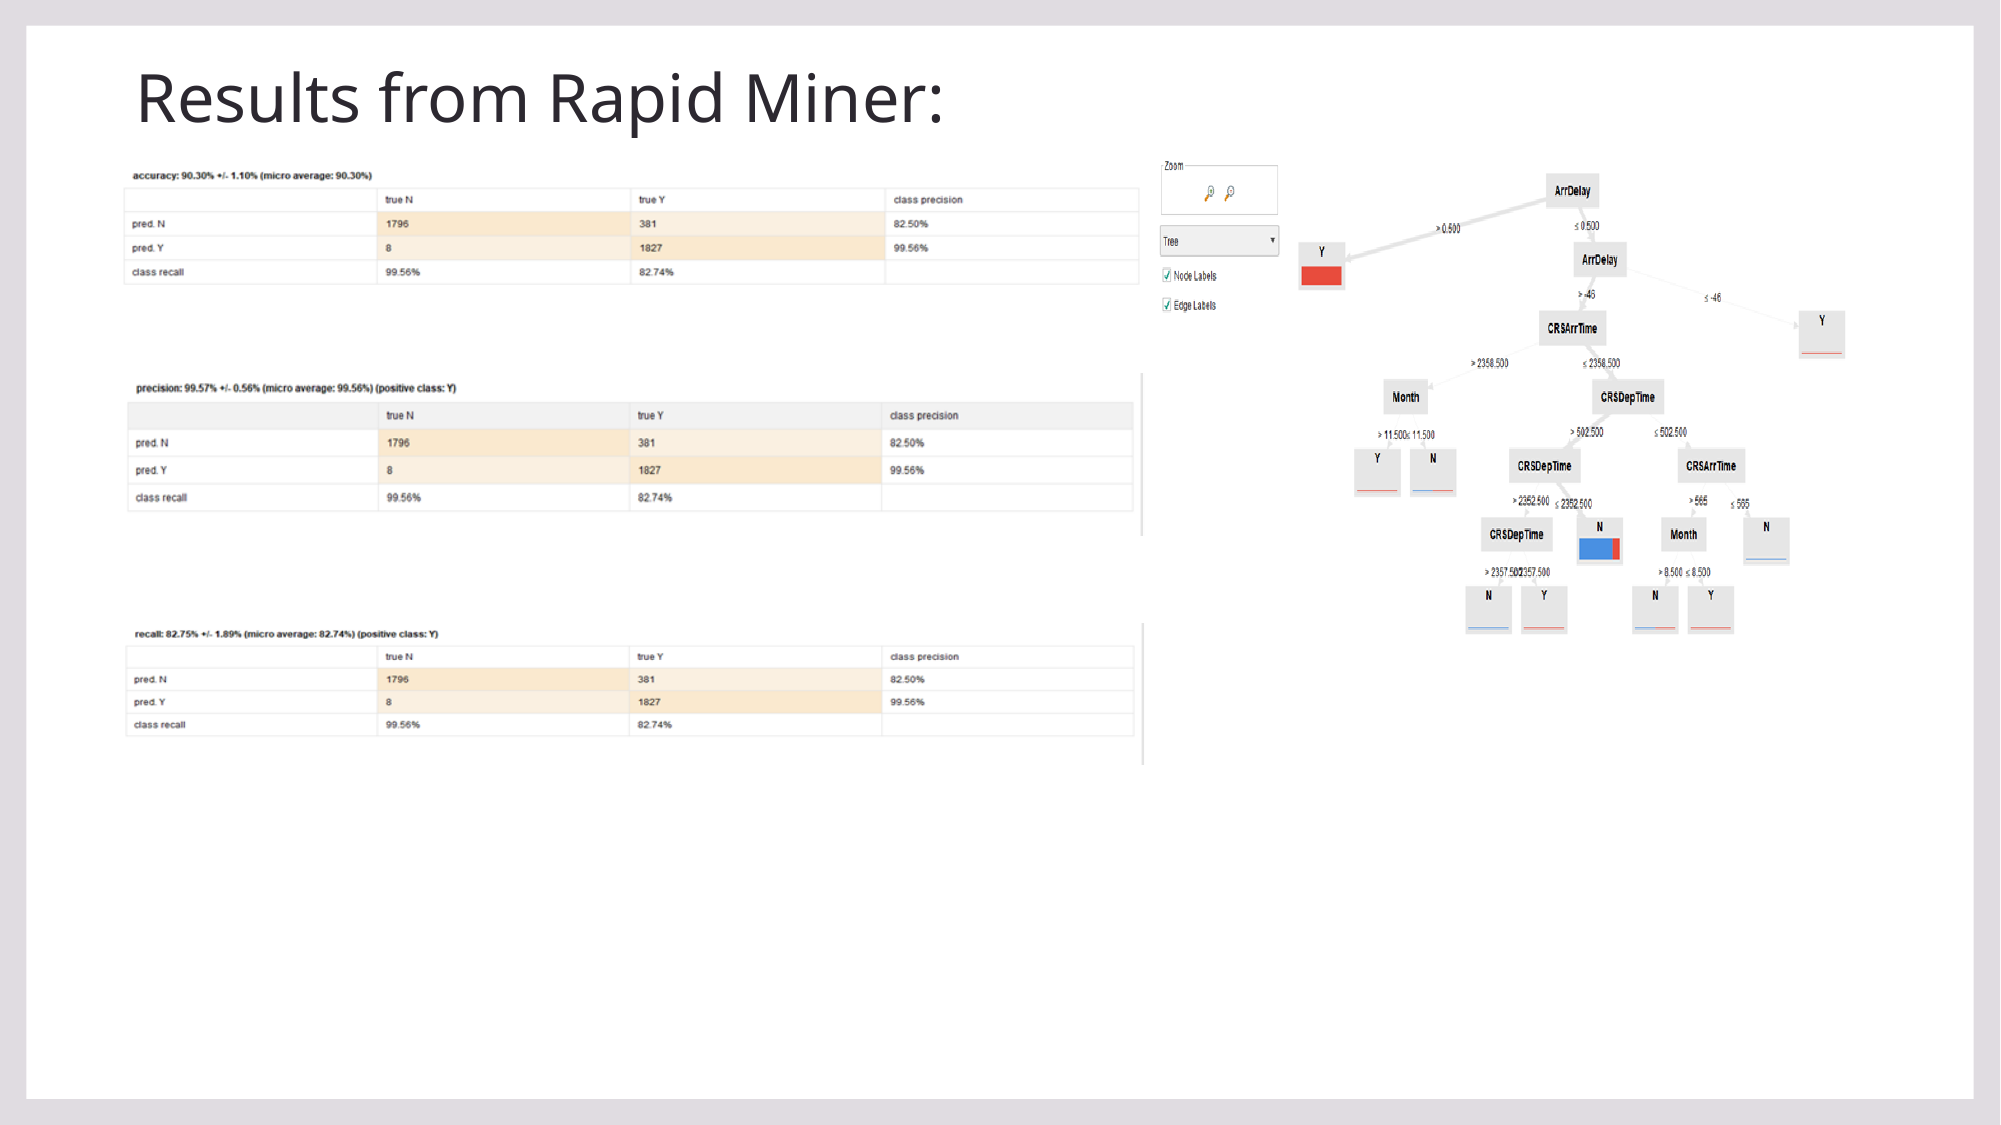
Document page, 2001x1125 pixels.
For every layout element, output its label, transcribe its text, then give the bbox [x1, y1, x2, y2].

title Results from Rapid Miner: [120, 0, 1784, 144]
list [120, 155, 1145, 350]
picture [1157, 148, 1948, 906]
picture [120, 623, 1145, 765]
picture [120, 373, 1145, 536]
